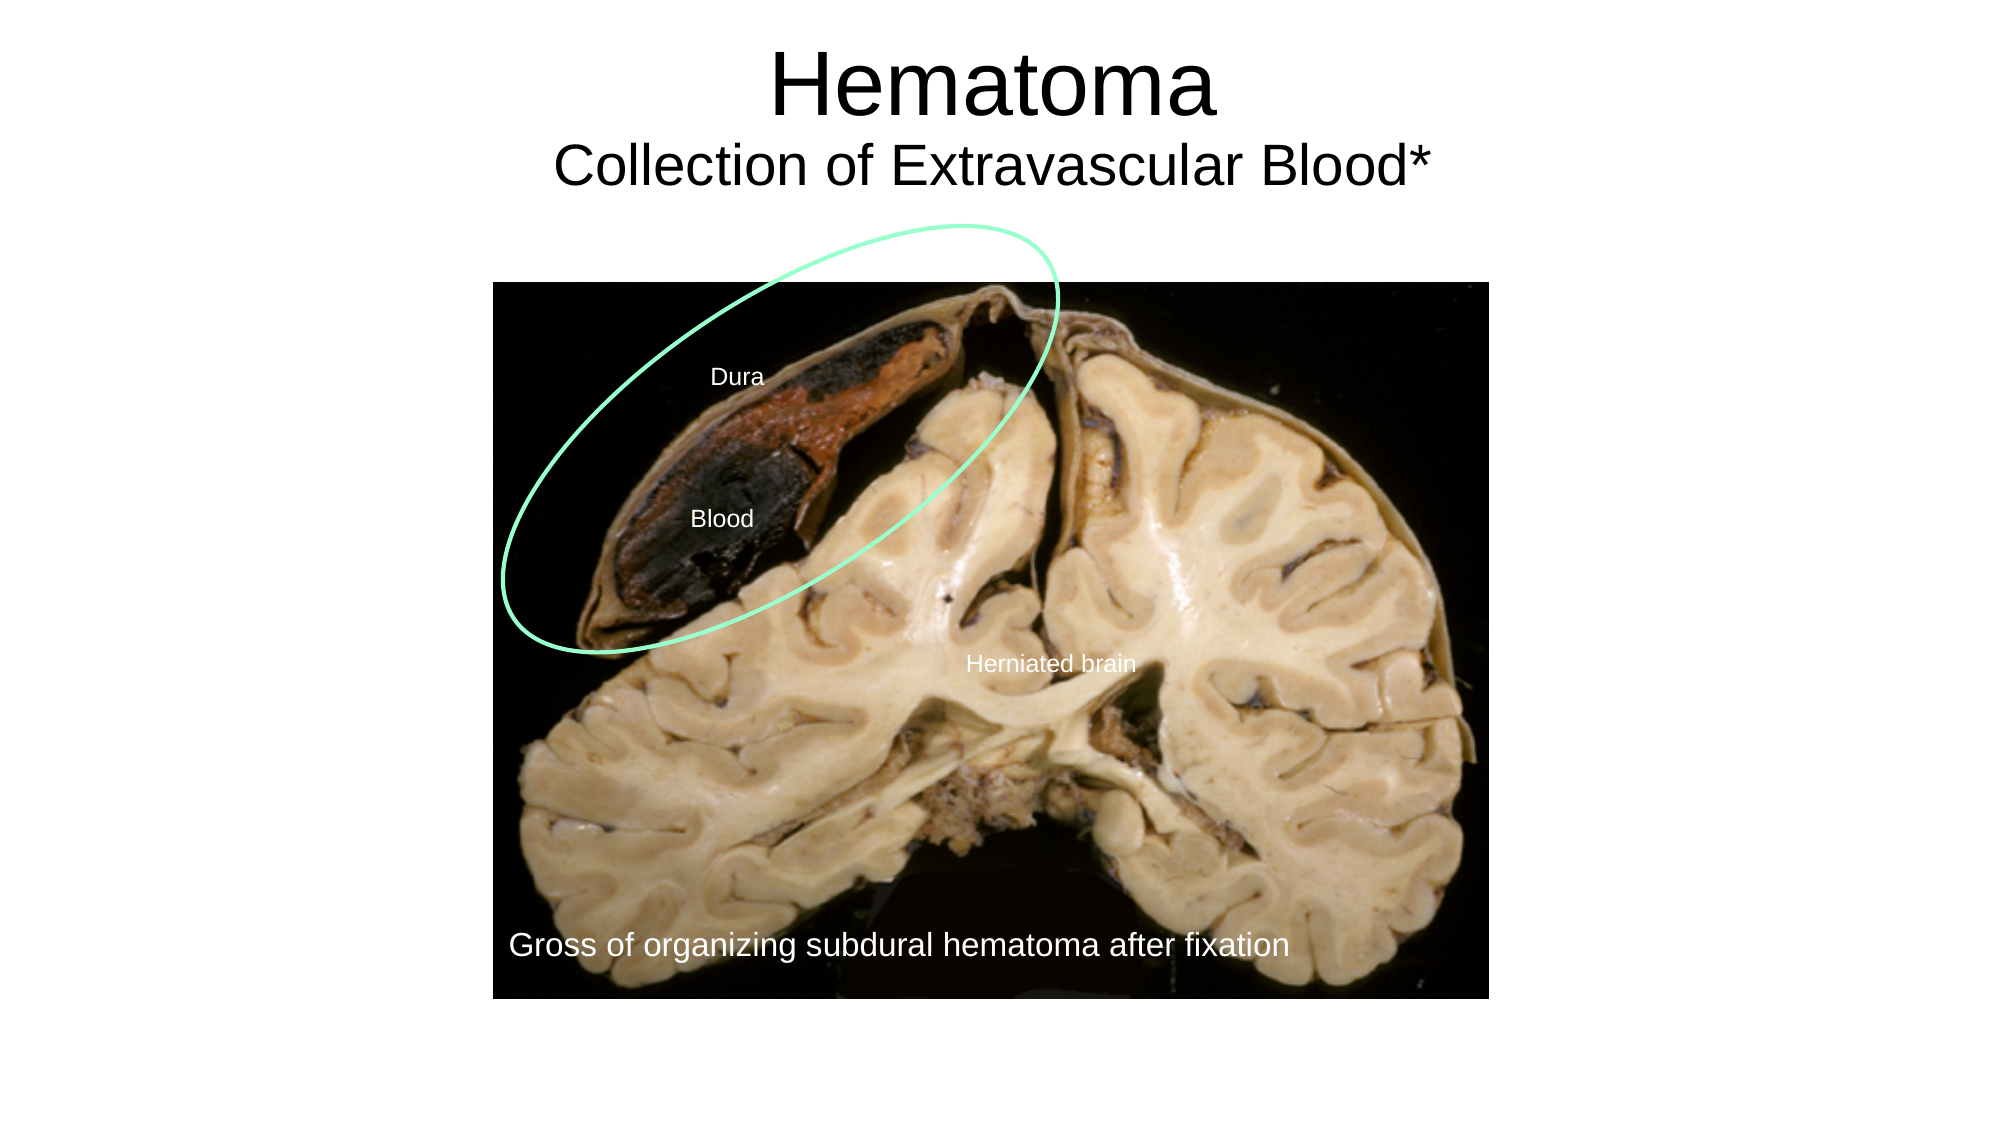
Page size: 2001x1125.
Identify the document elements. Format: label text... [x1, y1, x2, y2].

title Hematoma Collection of Extravascular Blood* [402, 27, 1585, 207]
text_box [458, 281, 1489, 999]
